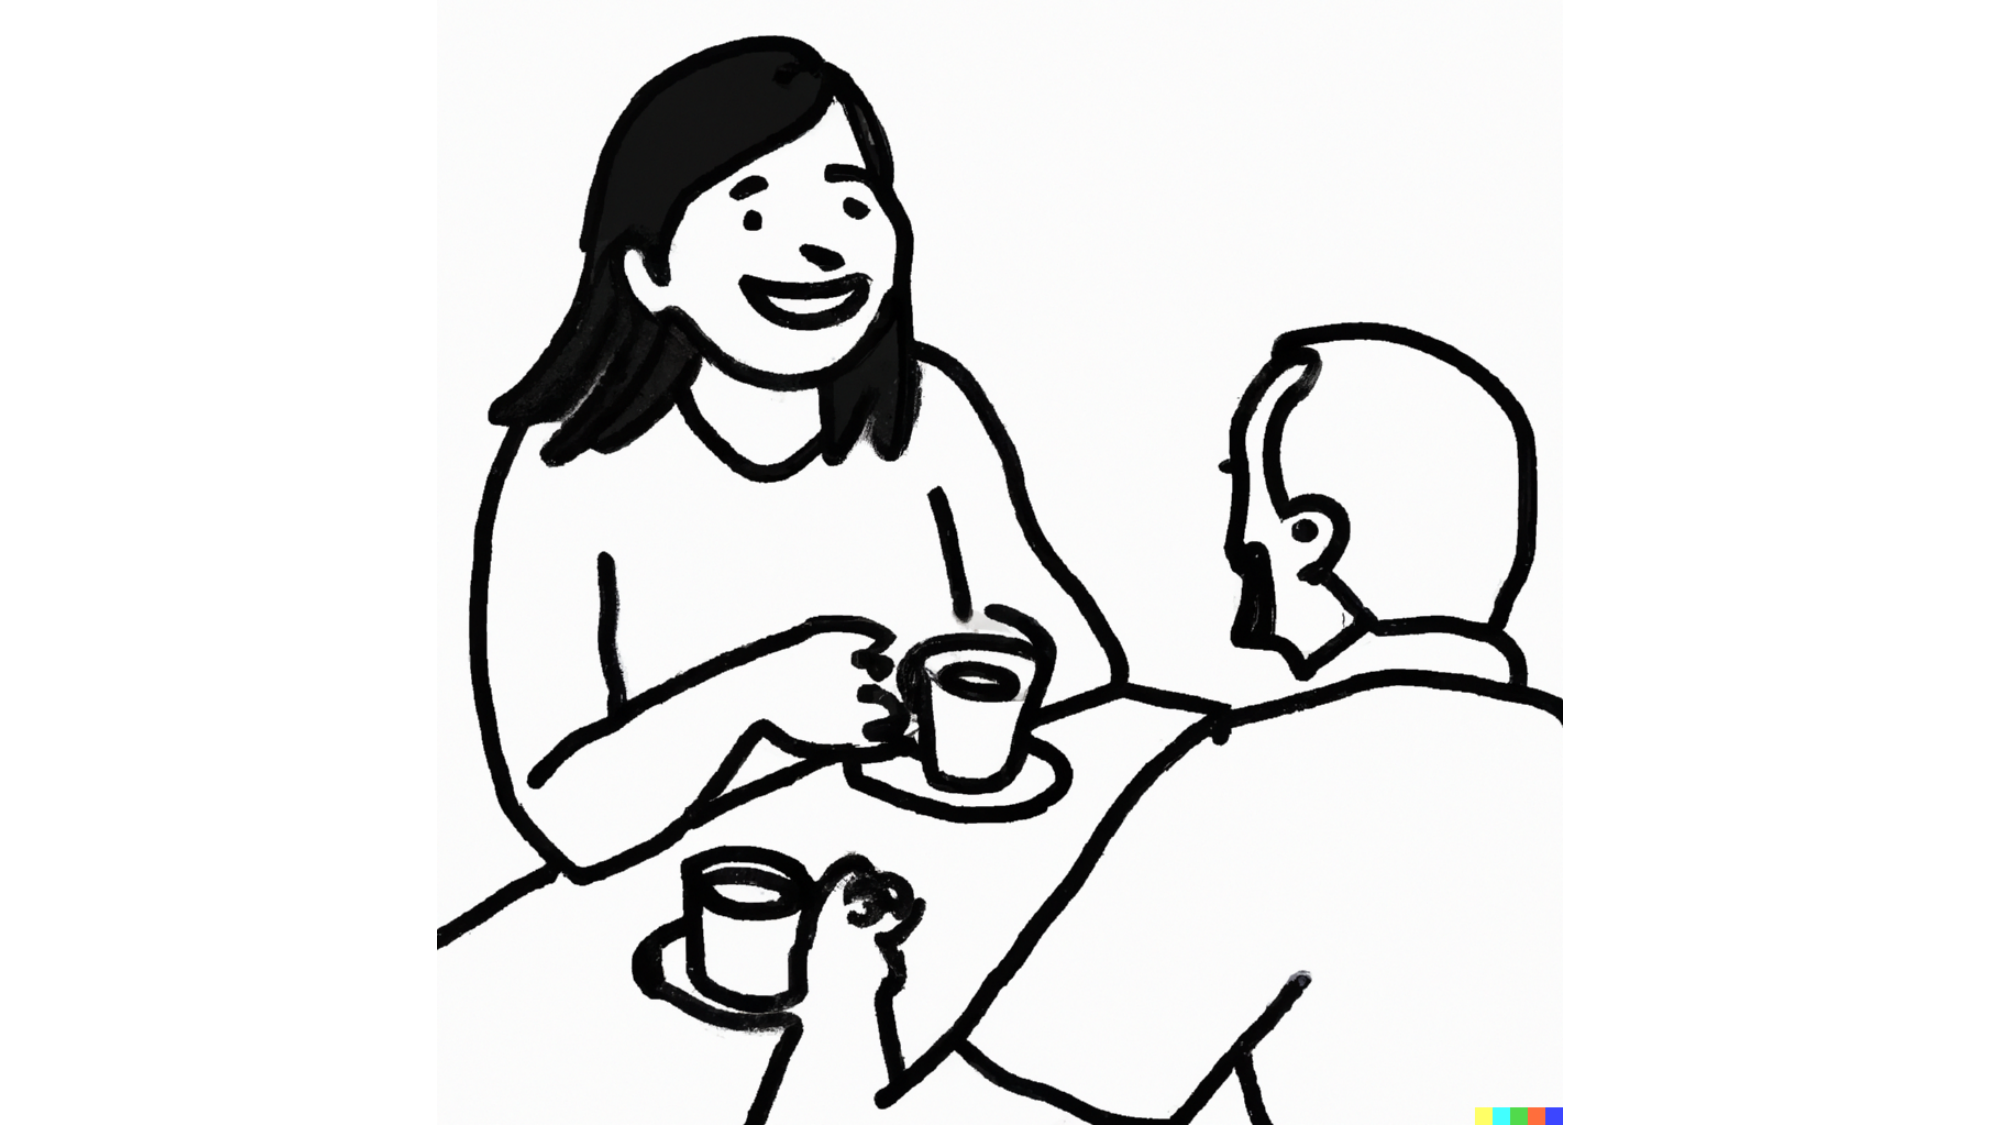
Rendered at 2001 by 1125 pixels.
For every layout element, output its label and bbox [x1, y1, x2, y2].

picture [437, 0, 1563, 1125]
